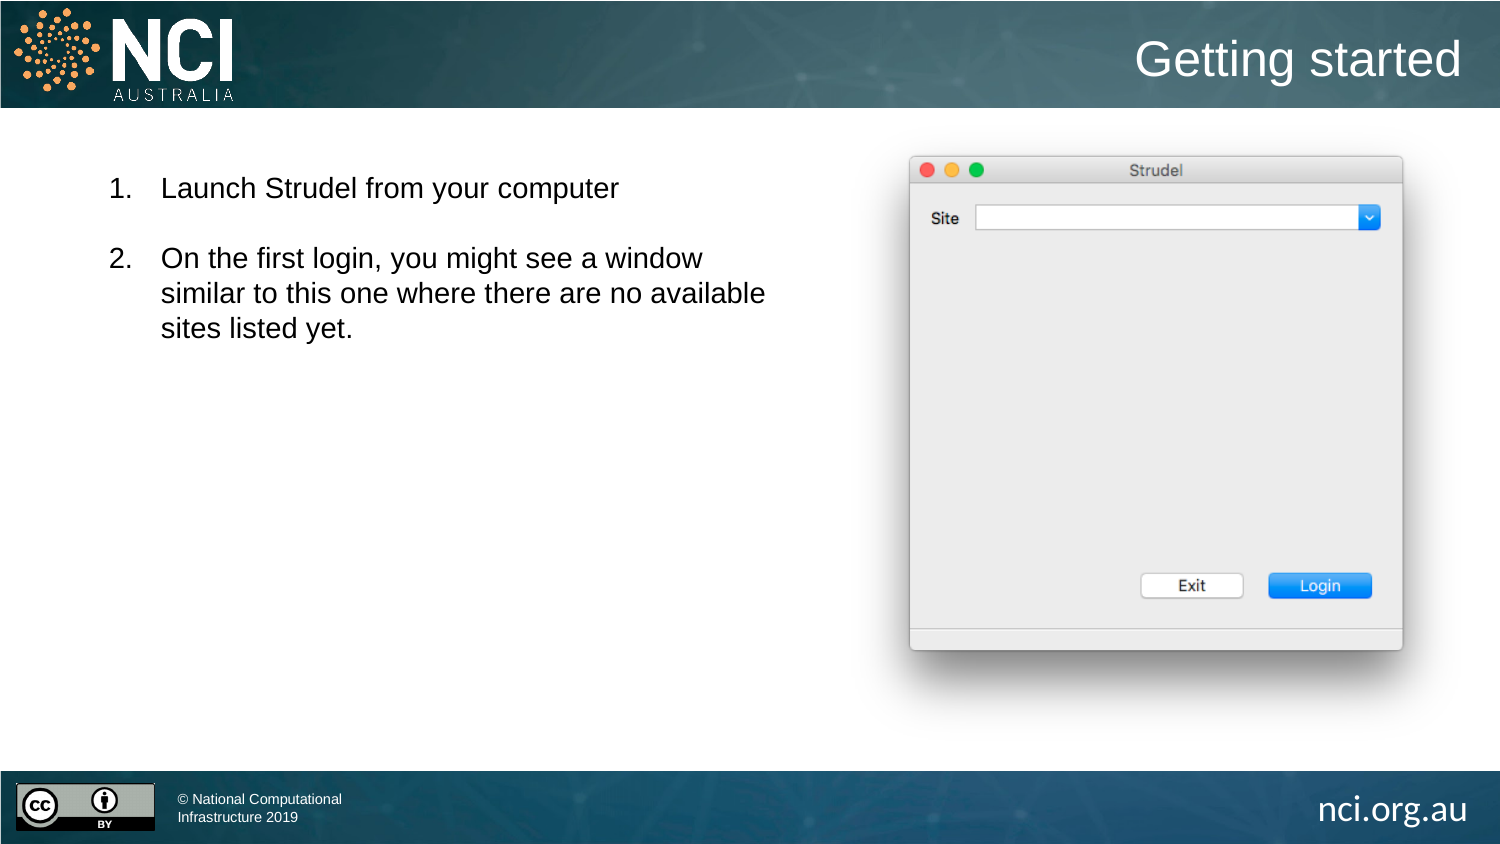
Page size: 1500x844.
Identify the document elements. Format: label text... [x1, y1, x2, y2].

title Getting started [320, 18, 1478, 94]
list Launch Strudel from your computer On the first login, you might see a window similar to this one where there are no available sites listed yet. [70, 154, 791, 710]
picture [2, 2, 1500, 108]
picture [2, 771, 1500, 844]
picture [841, 117, 1472, 749]
